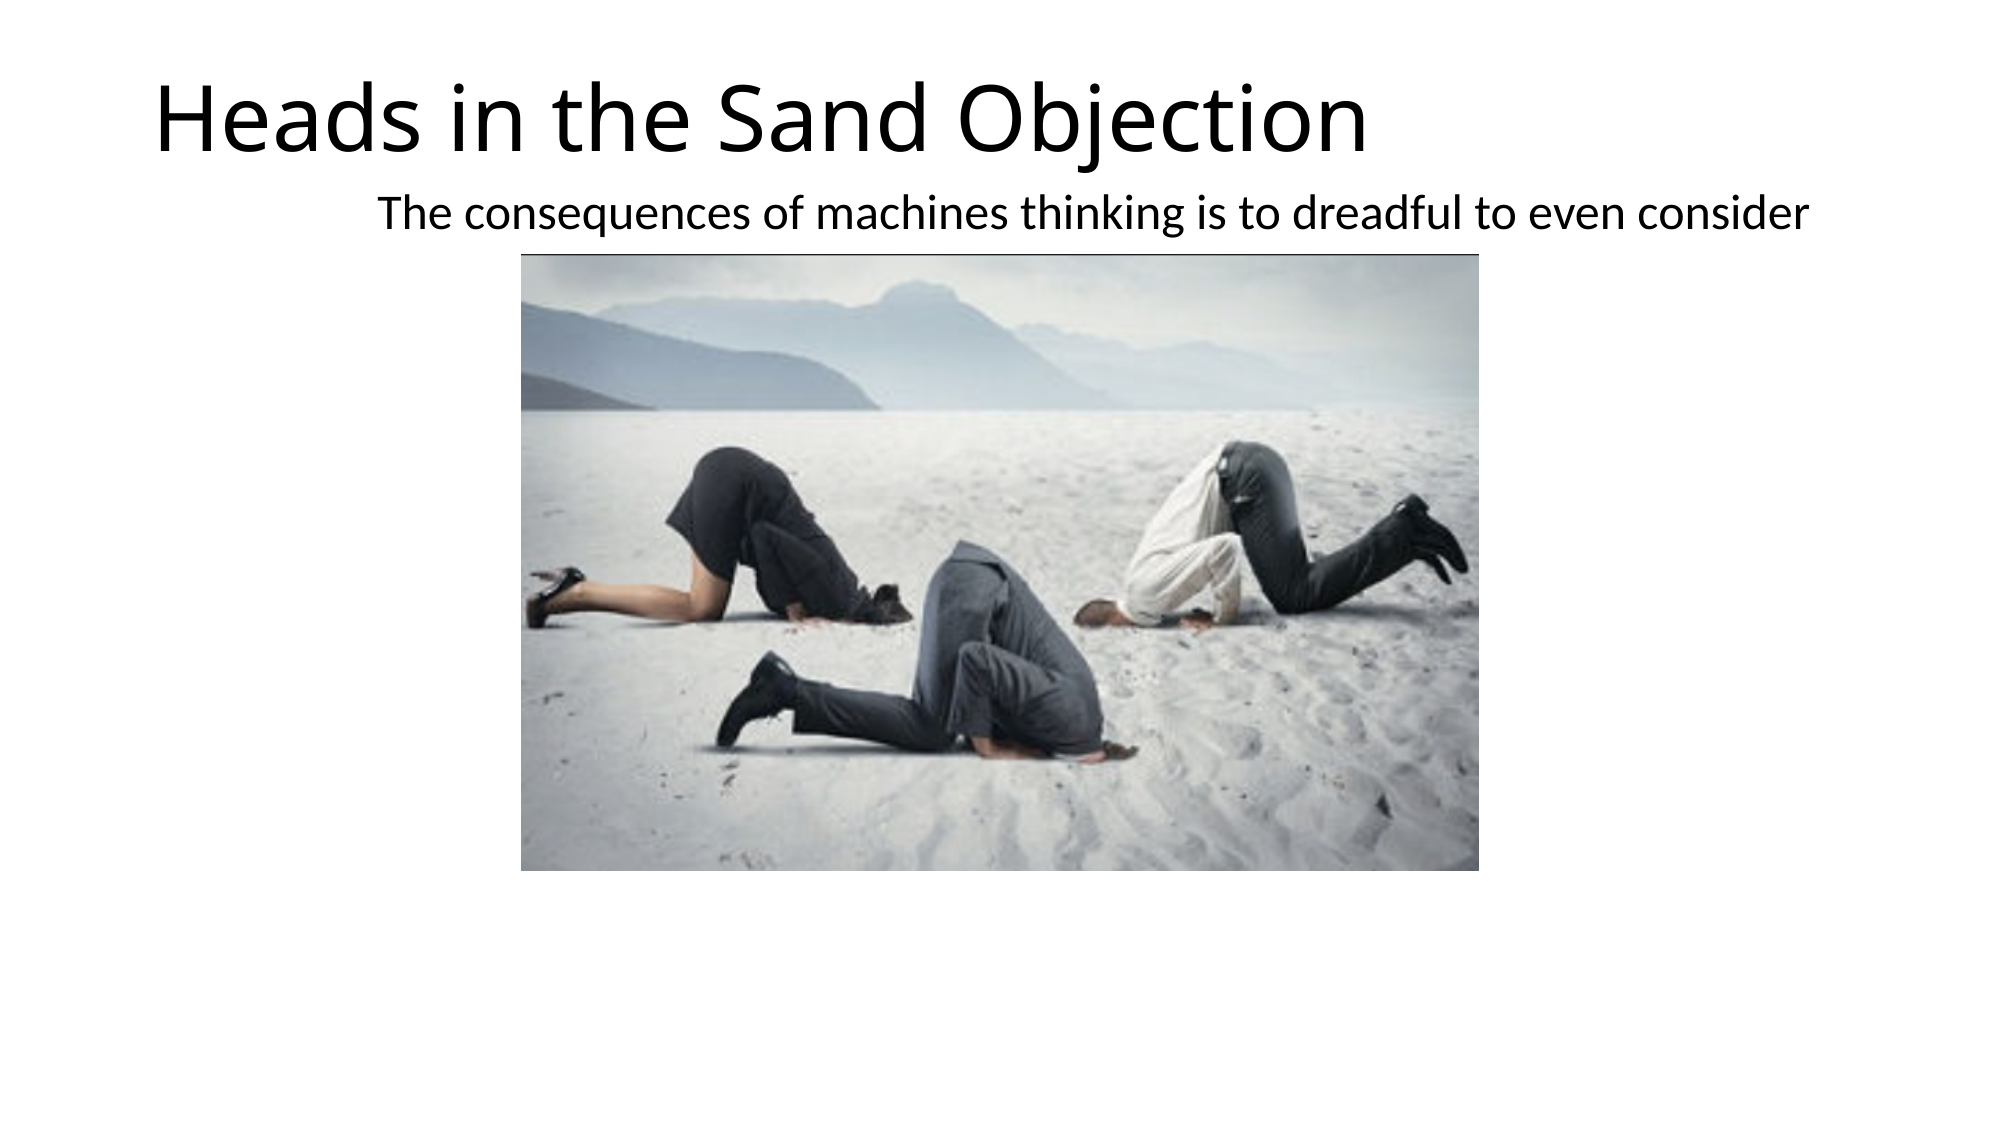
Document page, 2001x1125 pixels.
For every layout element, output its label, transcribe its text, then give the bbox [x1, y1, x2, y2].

list The consequences of machines thinking is to dreadful to even consider [137, 178, 1934, 1082]
picture [521, 254, 1479, 871]
title Heads in the Sand Objection [137, 12, 1863, 178]
